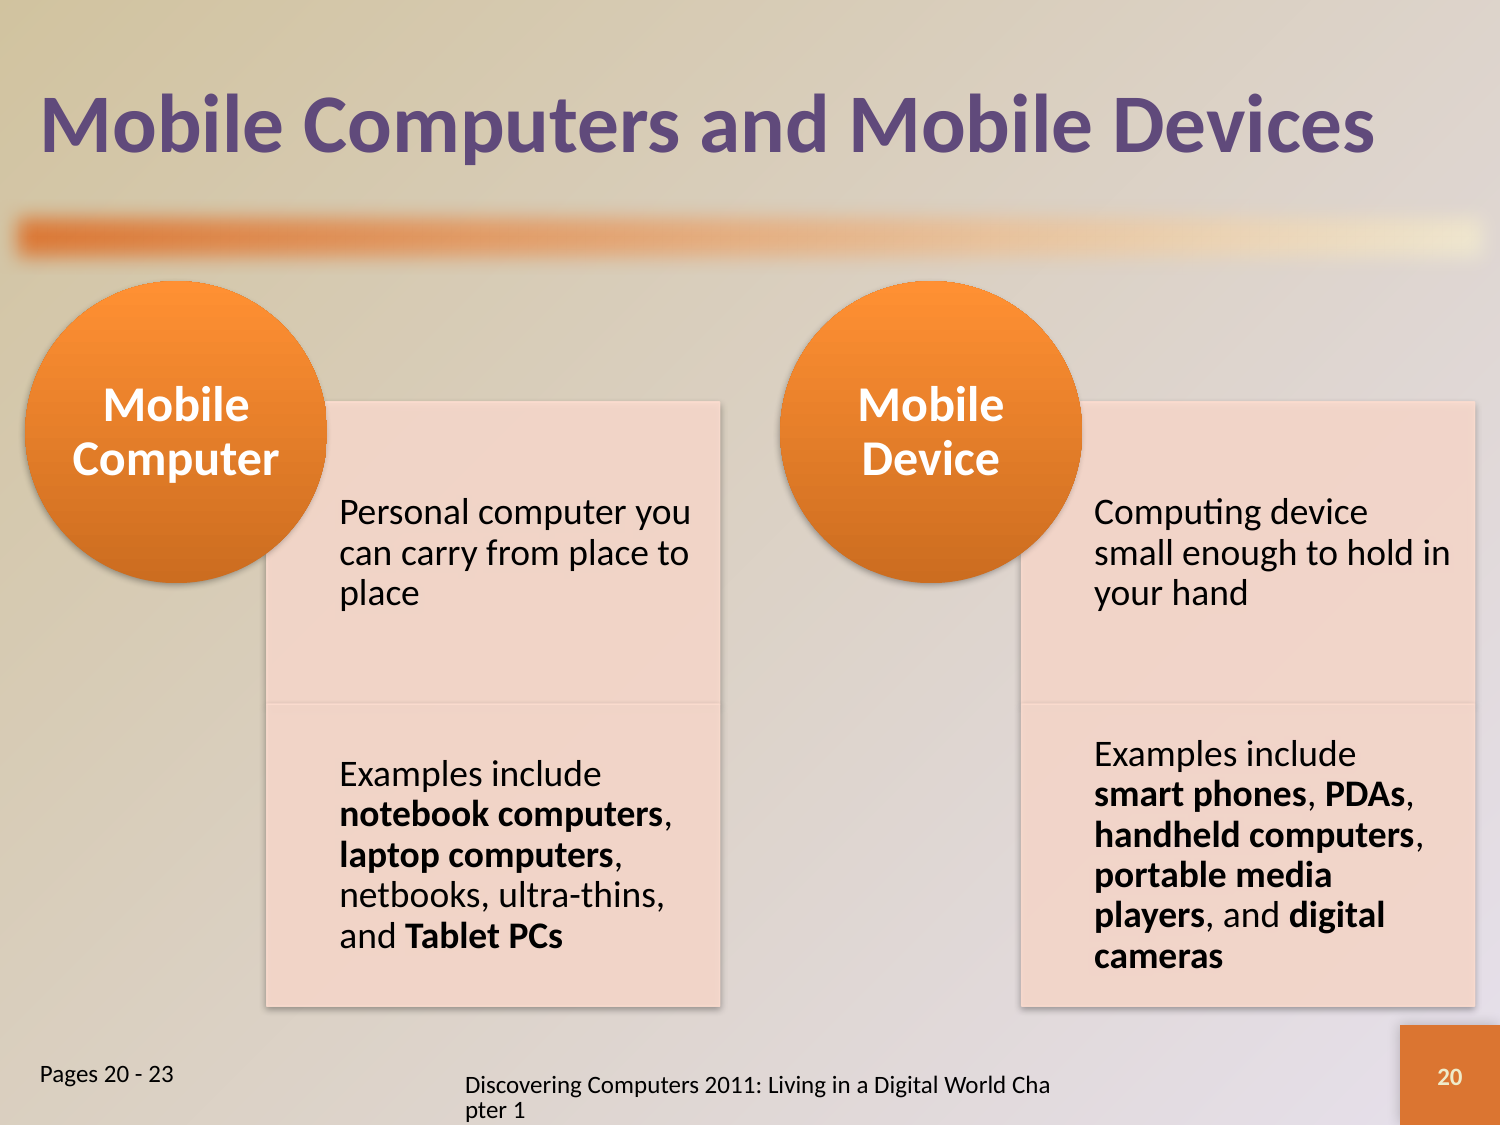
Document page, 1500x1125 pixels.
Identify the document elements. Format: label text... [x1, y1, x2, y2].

title Mobile Computers and Mobile Devices [24, 24, 1475, 213]
slide_number 20 [1400, 1025, 1500, 1125]
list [24, 262, 1476, 1026]
footer Discovering Computers 2011: Living in a Digital World Chapter 1 [450, 1042, 1075, 1125]
list Pages 20 - 23 [24, 1050, 300, 1125]
